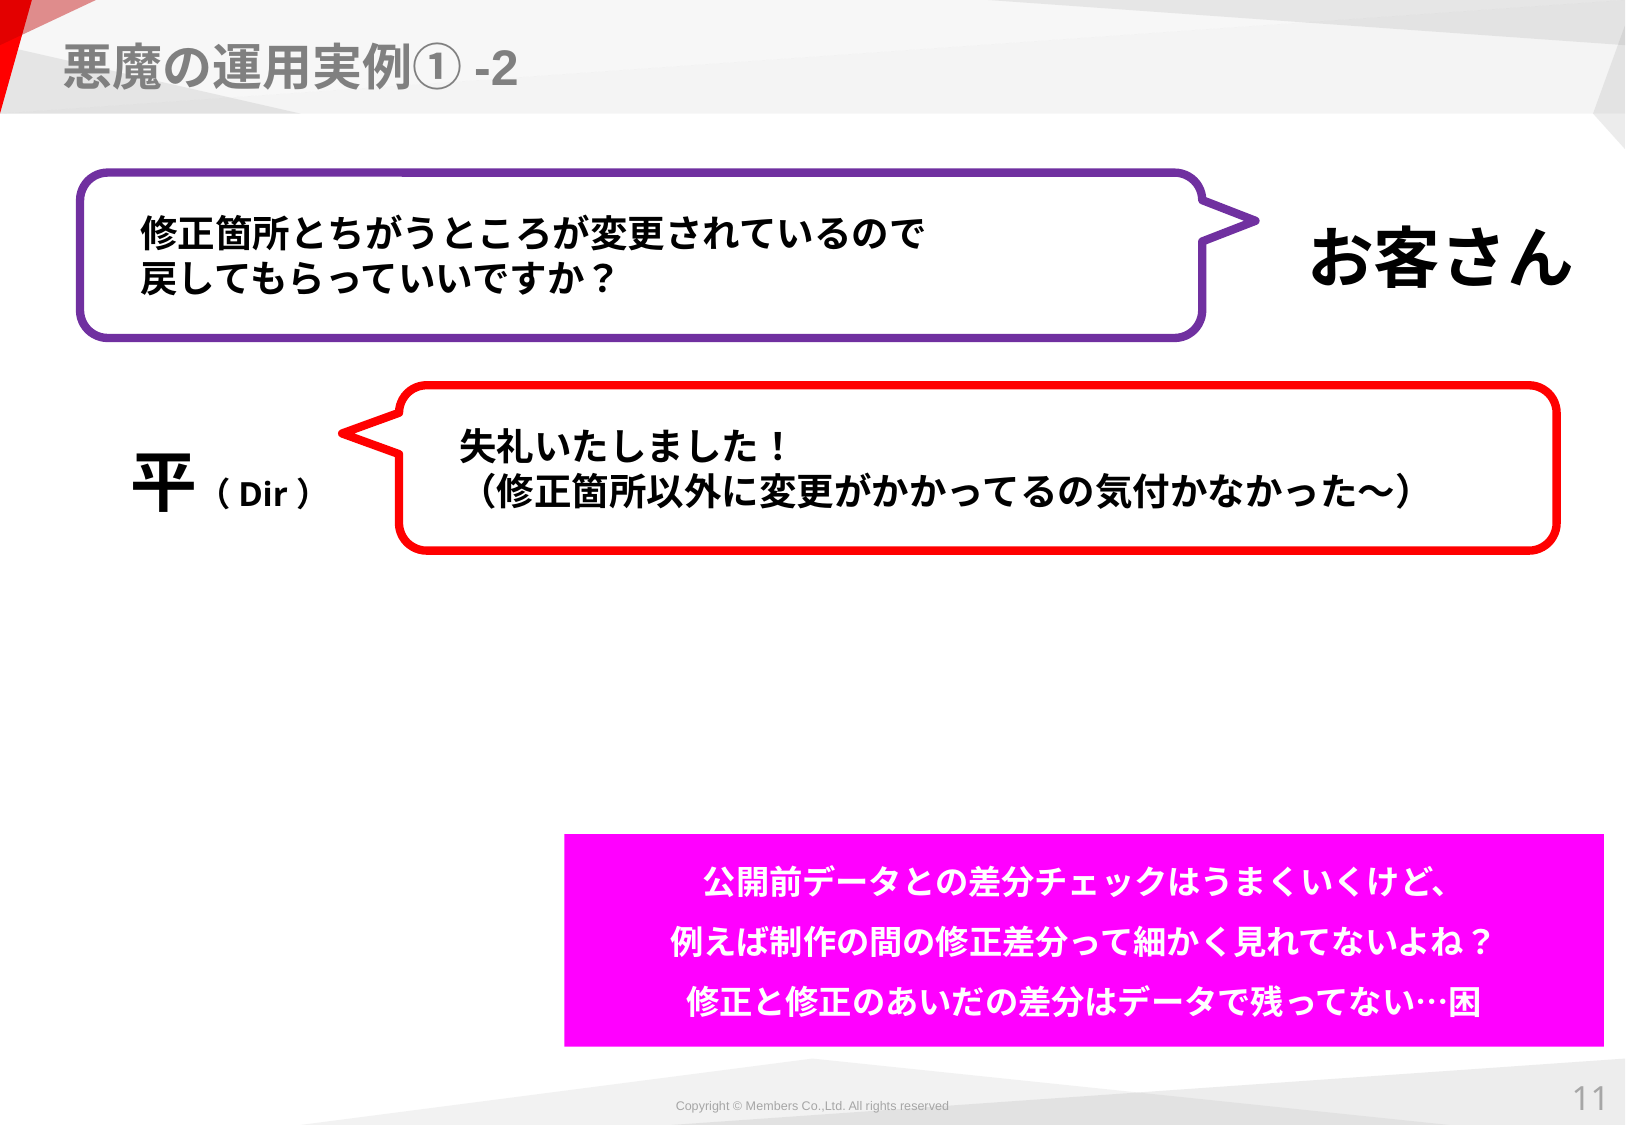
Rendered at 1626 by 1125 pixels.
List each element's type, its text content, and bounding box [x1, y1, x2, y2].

text_box お客さん [1261, 208, 1625, 292]
text_box 平（Dir） [115, 432, 396, 517]
text_box 修正箇所とちがうところが変更されているので 戻してもらっていいですか？ [77, 170, 1258, 341]
title 悪魔の運用実例①-2 [44, 16, 1575, 114]
text_box 公開前データとの差分チェックはうまくいくけど、 例えば制作の間の修正差分って細かく見れてないよね？ 修正と修正のあいだの差分はデータで残ってない…困 [564, 834, 1604, 1047]
text_box 失礼いたしました！ （修正箇所以外に変更がかかってるの気付かなかった～） [340, 383, 1559, 553]
